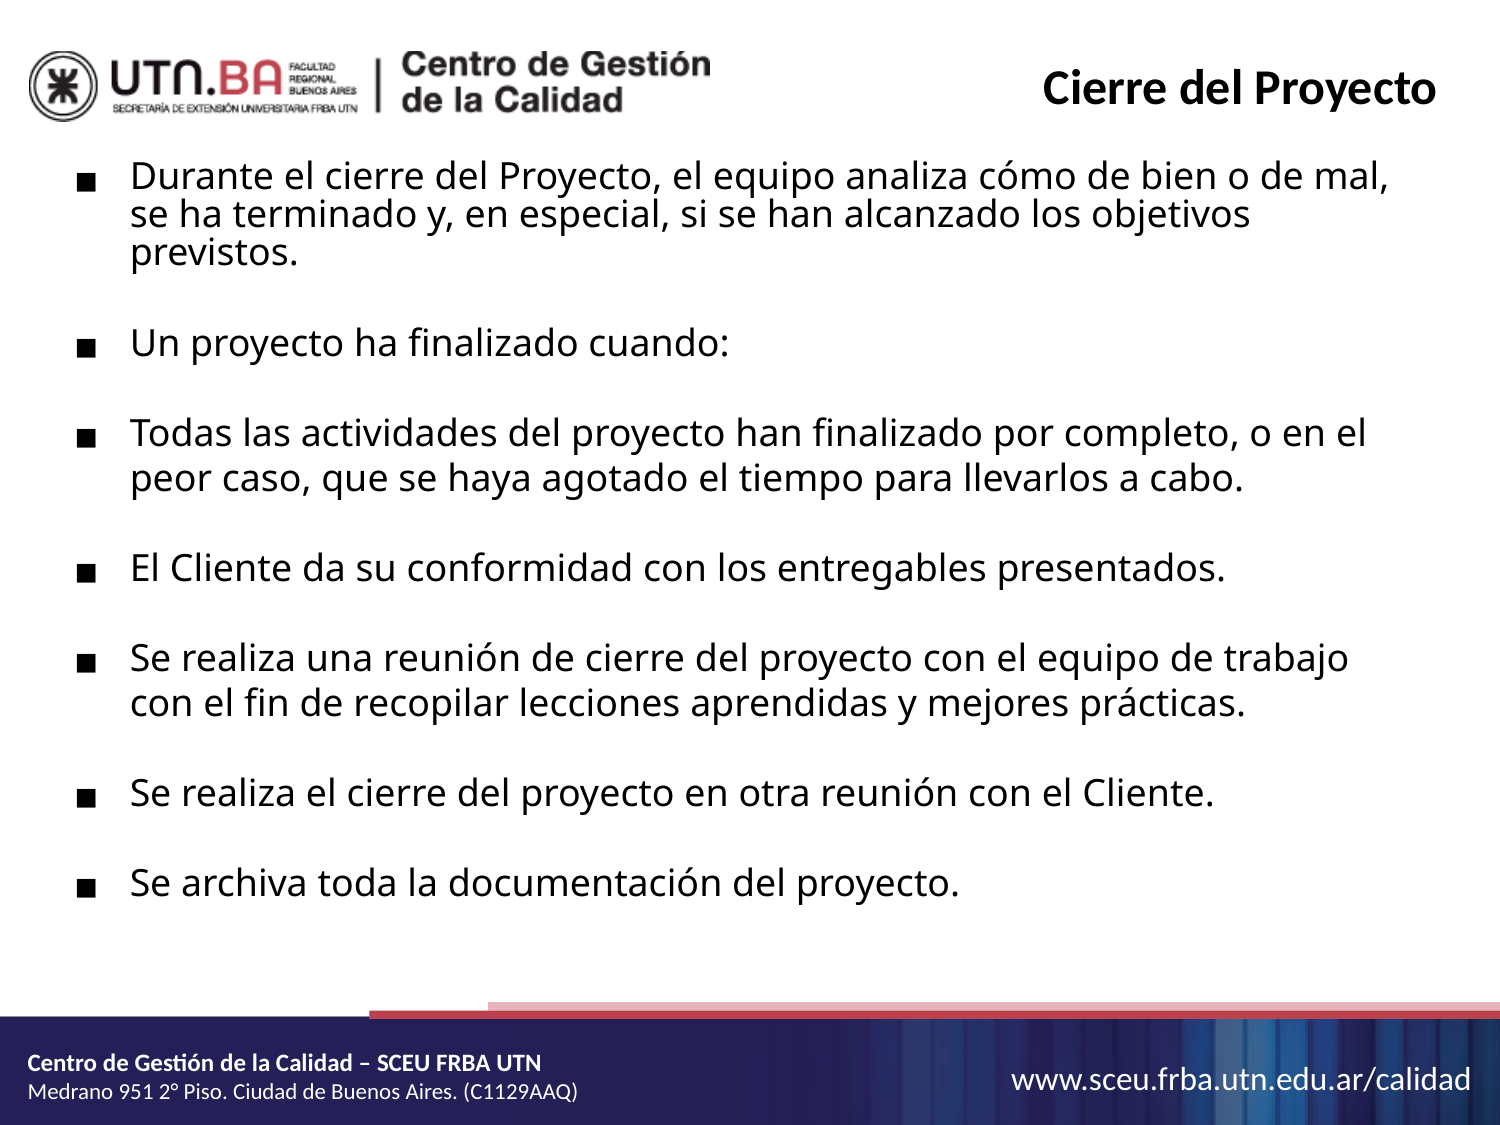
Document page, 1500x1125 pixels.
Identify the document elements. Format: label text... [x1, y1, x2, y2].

picture [0, 1002, 1500, 1125]
text_box Cierre del Proyecto [289, 46, 1454, 94]
list Durante el cierre del Proyecto, el equipo analiza cómo de bien o de mal, se ha terminado y, en especial, si se han alcanzado los objetivos previstos. Un proyecto ha finalizado cuando: Todas las actividades del proyecto han finalizado por completo, o en el peor caso, que se haya agotado el tiempo para llevarlos a cabo. El Cliente da su conformidad con los entregables presentados. Se realiza una reunión de cierre del proyecto con el equipo de trabajo con el fin de recopilar lecciones aprendidas y mejores prácticas. Se realiza el cierre del proyecto en otra reunión con el Cliente. Se archiva toda la documentación del proyecto. [58, 152, 1418, 985]
picture [29, 51, 710, 122]
